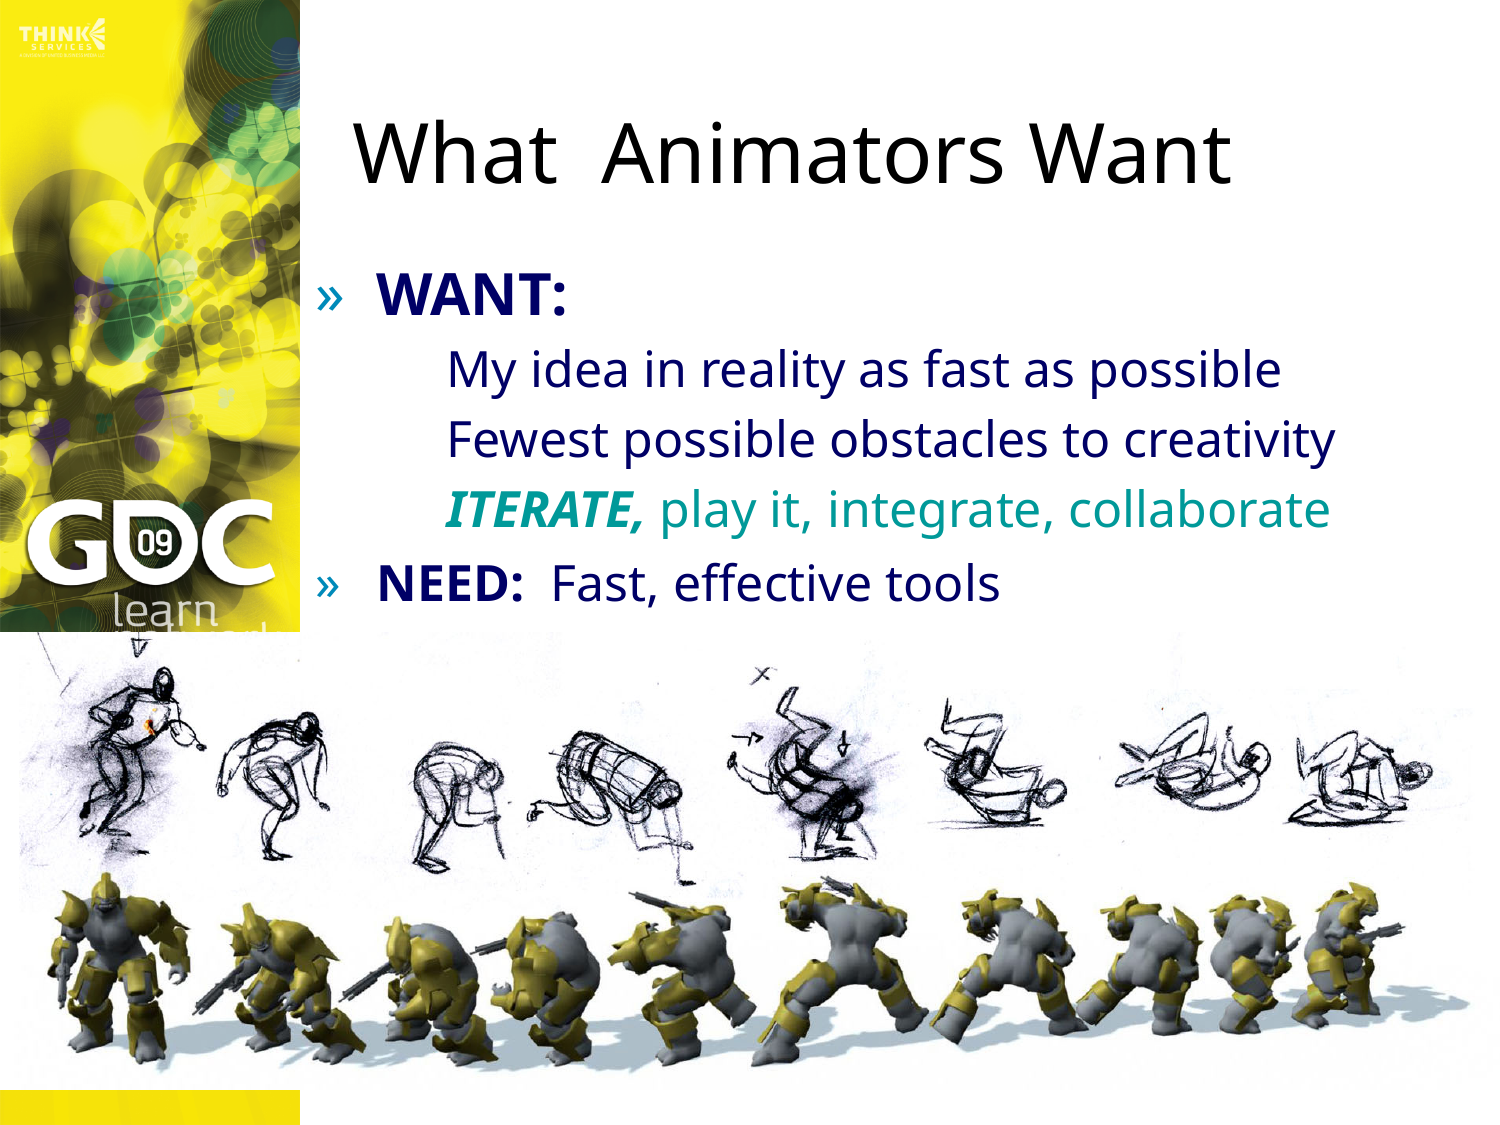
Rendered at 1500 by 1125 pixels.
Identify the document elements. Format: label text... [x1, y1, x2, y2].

picture [0, 0, 1500, 1125]
title What Animators Want [337, 62, 1463, 238]
list WANT: My idea in reality as fast as possible Fewest possible obstacles to creativity ITERATE, play it, integrate, collaborate NEED: Fast, effective tools [299, 249, 1401, 630]
